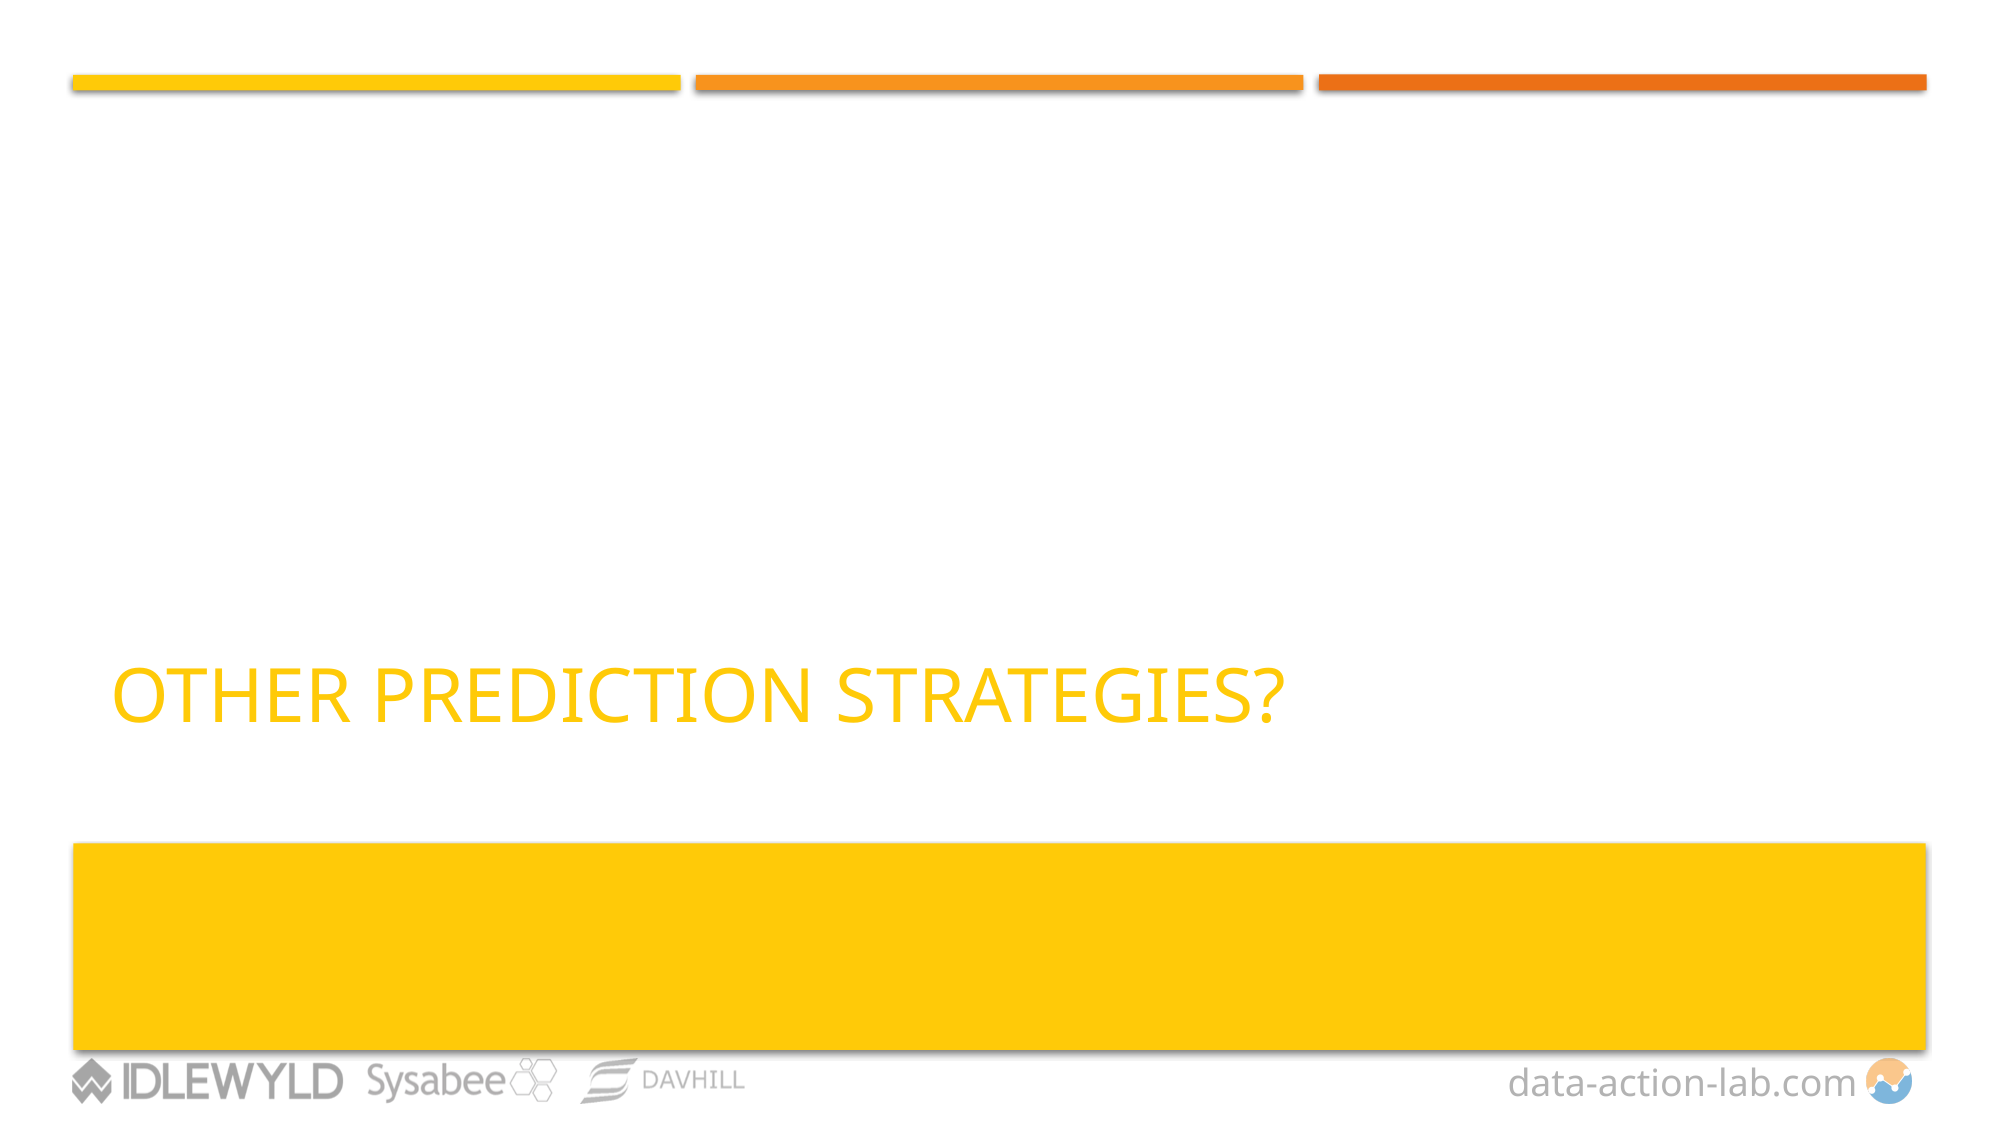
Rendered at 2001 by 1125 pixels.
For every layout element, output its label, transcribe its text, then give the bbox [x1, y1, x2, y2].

picture [72, 1058, 745, 1104]
title OTHER PREDICTION STRATEGIES? [95, 499, 1905, 745]
